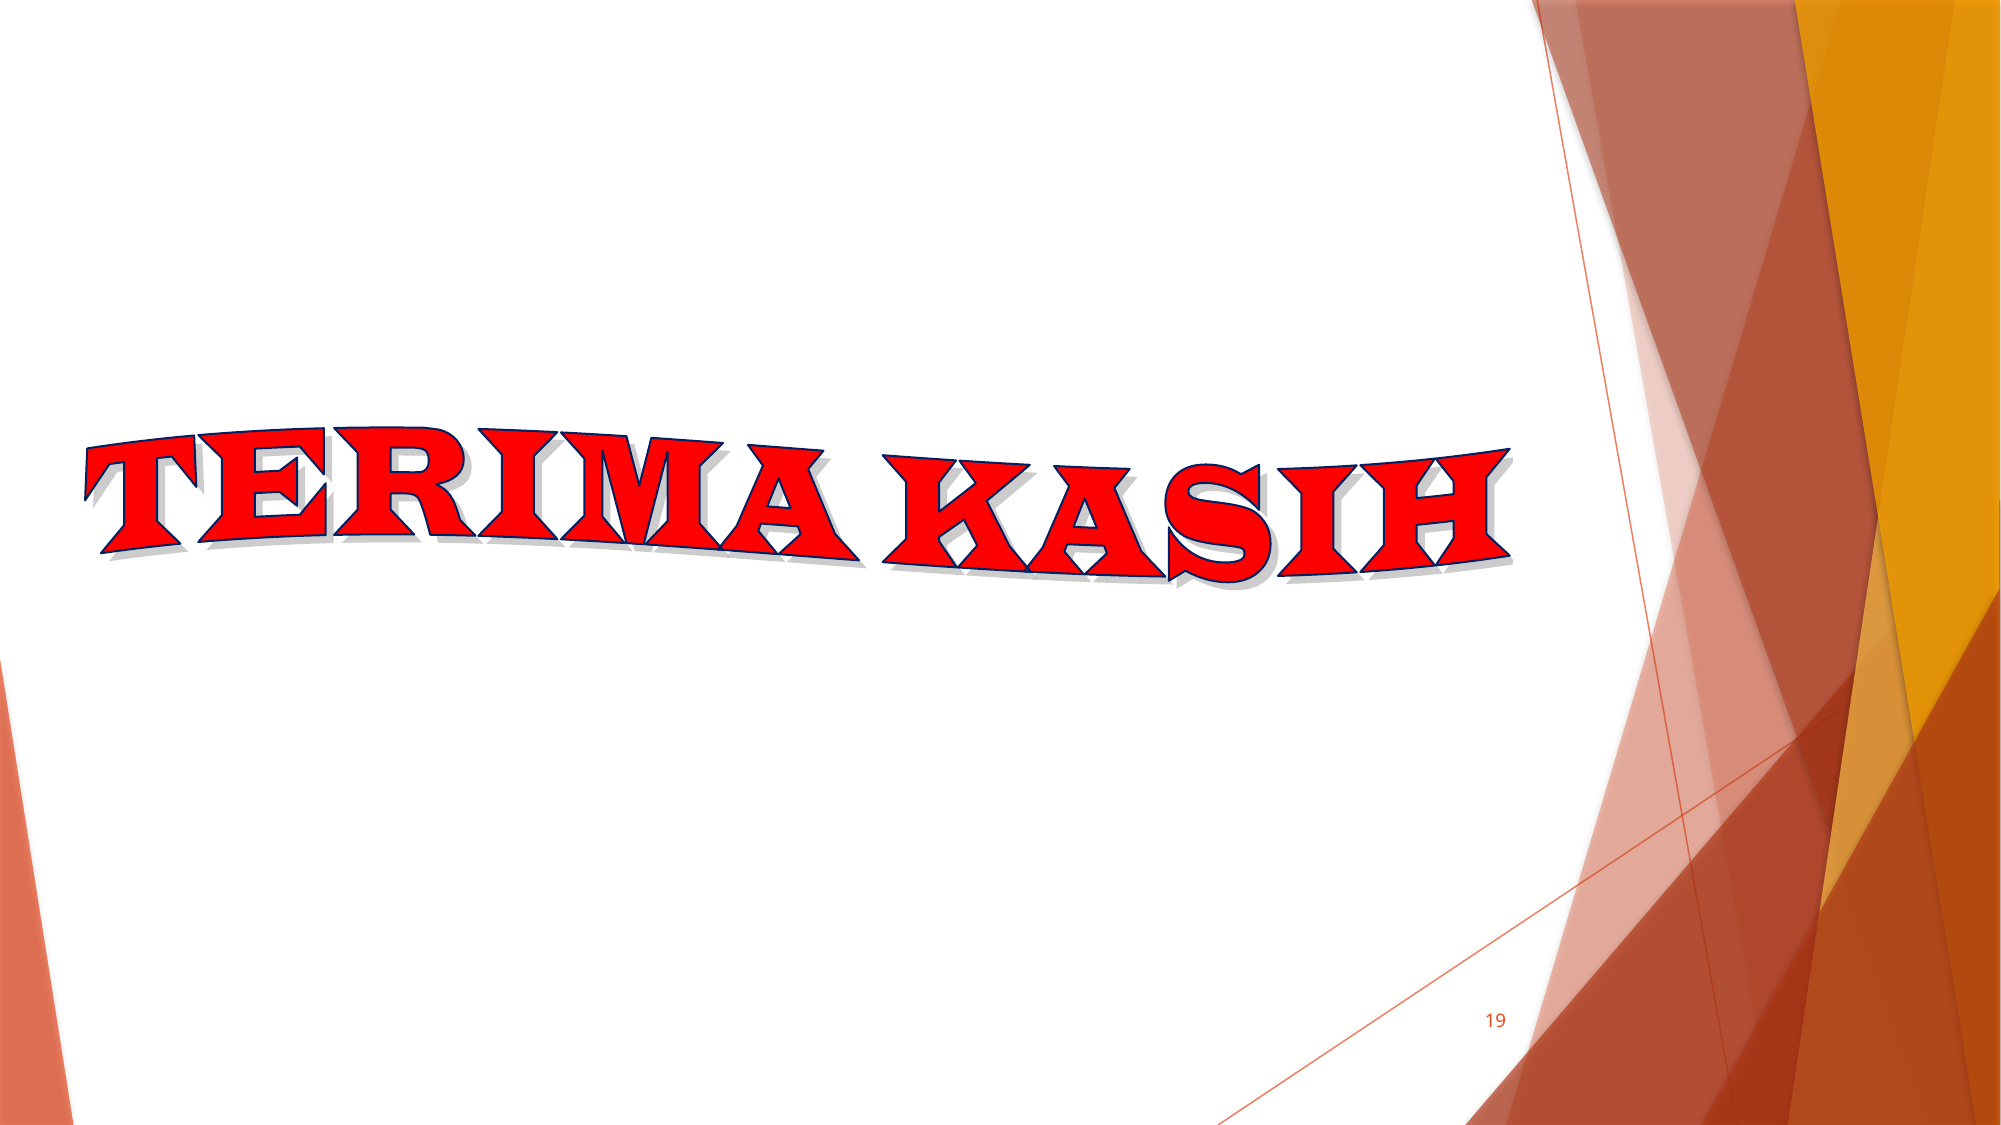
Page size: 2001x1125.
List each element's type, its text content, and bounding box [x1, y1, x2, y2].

slide_number 19 [1518, 991, 1522, 1051]
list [80, 422, 1513, 1125]
